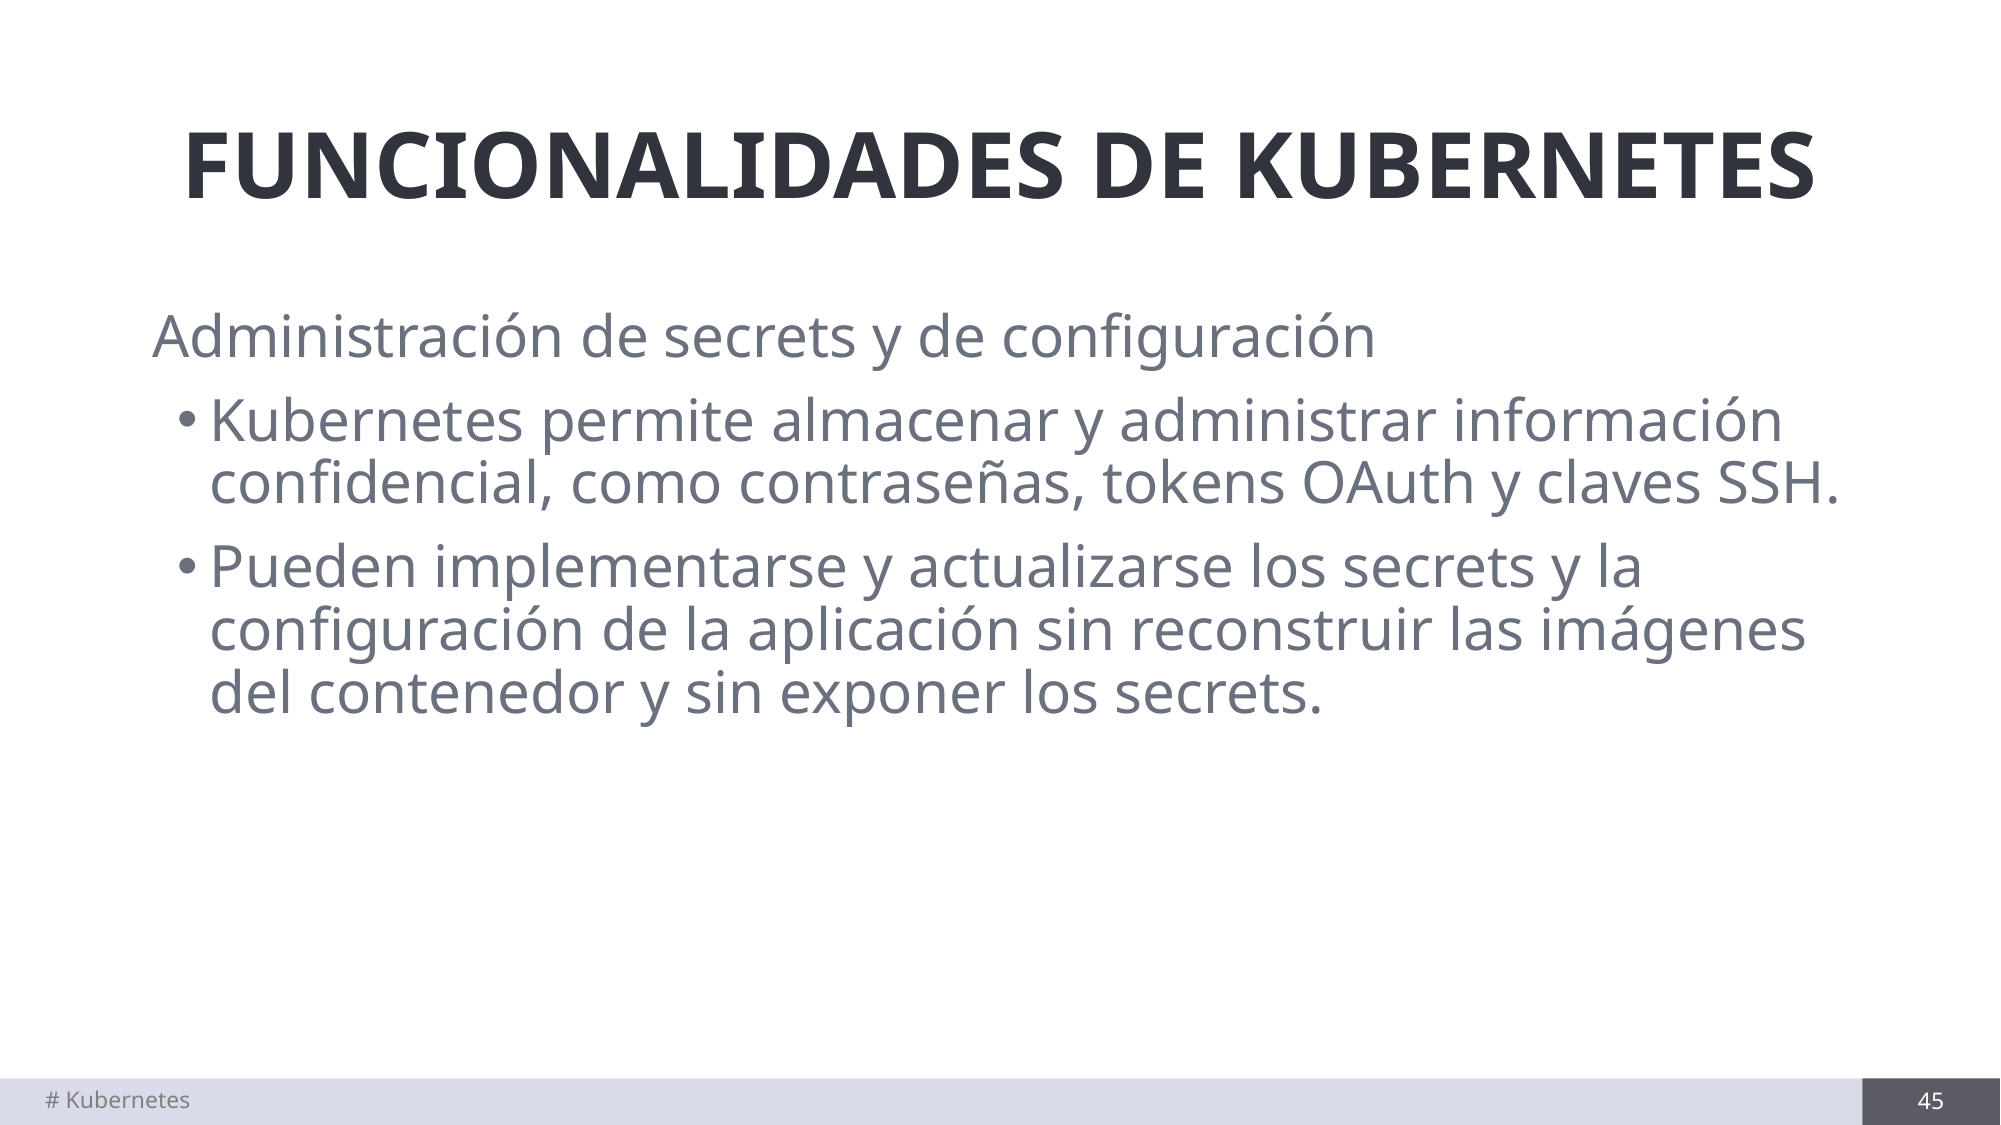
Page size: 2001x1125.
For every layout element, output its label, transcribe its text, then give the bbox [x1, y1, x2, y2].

slide_number 45 [1862, 1078, 2000, 1125]
title FUNCIONALIDADES DE KUBERNETES [137, 59, 1863, 278]
list Administración de secrets y de configuración Kubernetes permite almacenar y administrar información confidencial, como contraseñas, tokens OAuth y claves SSH. Pueden implementarse y actualizarse los secrets y la configuración de la aplicación sin reconstruir las imágenes del contenedor y sin exponer los secrets. [137, 299, 1863, 1014]
footer # Kubernetes [0, 1078, 1862, 1125]
